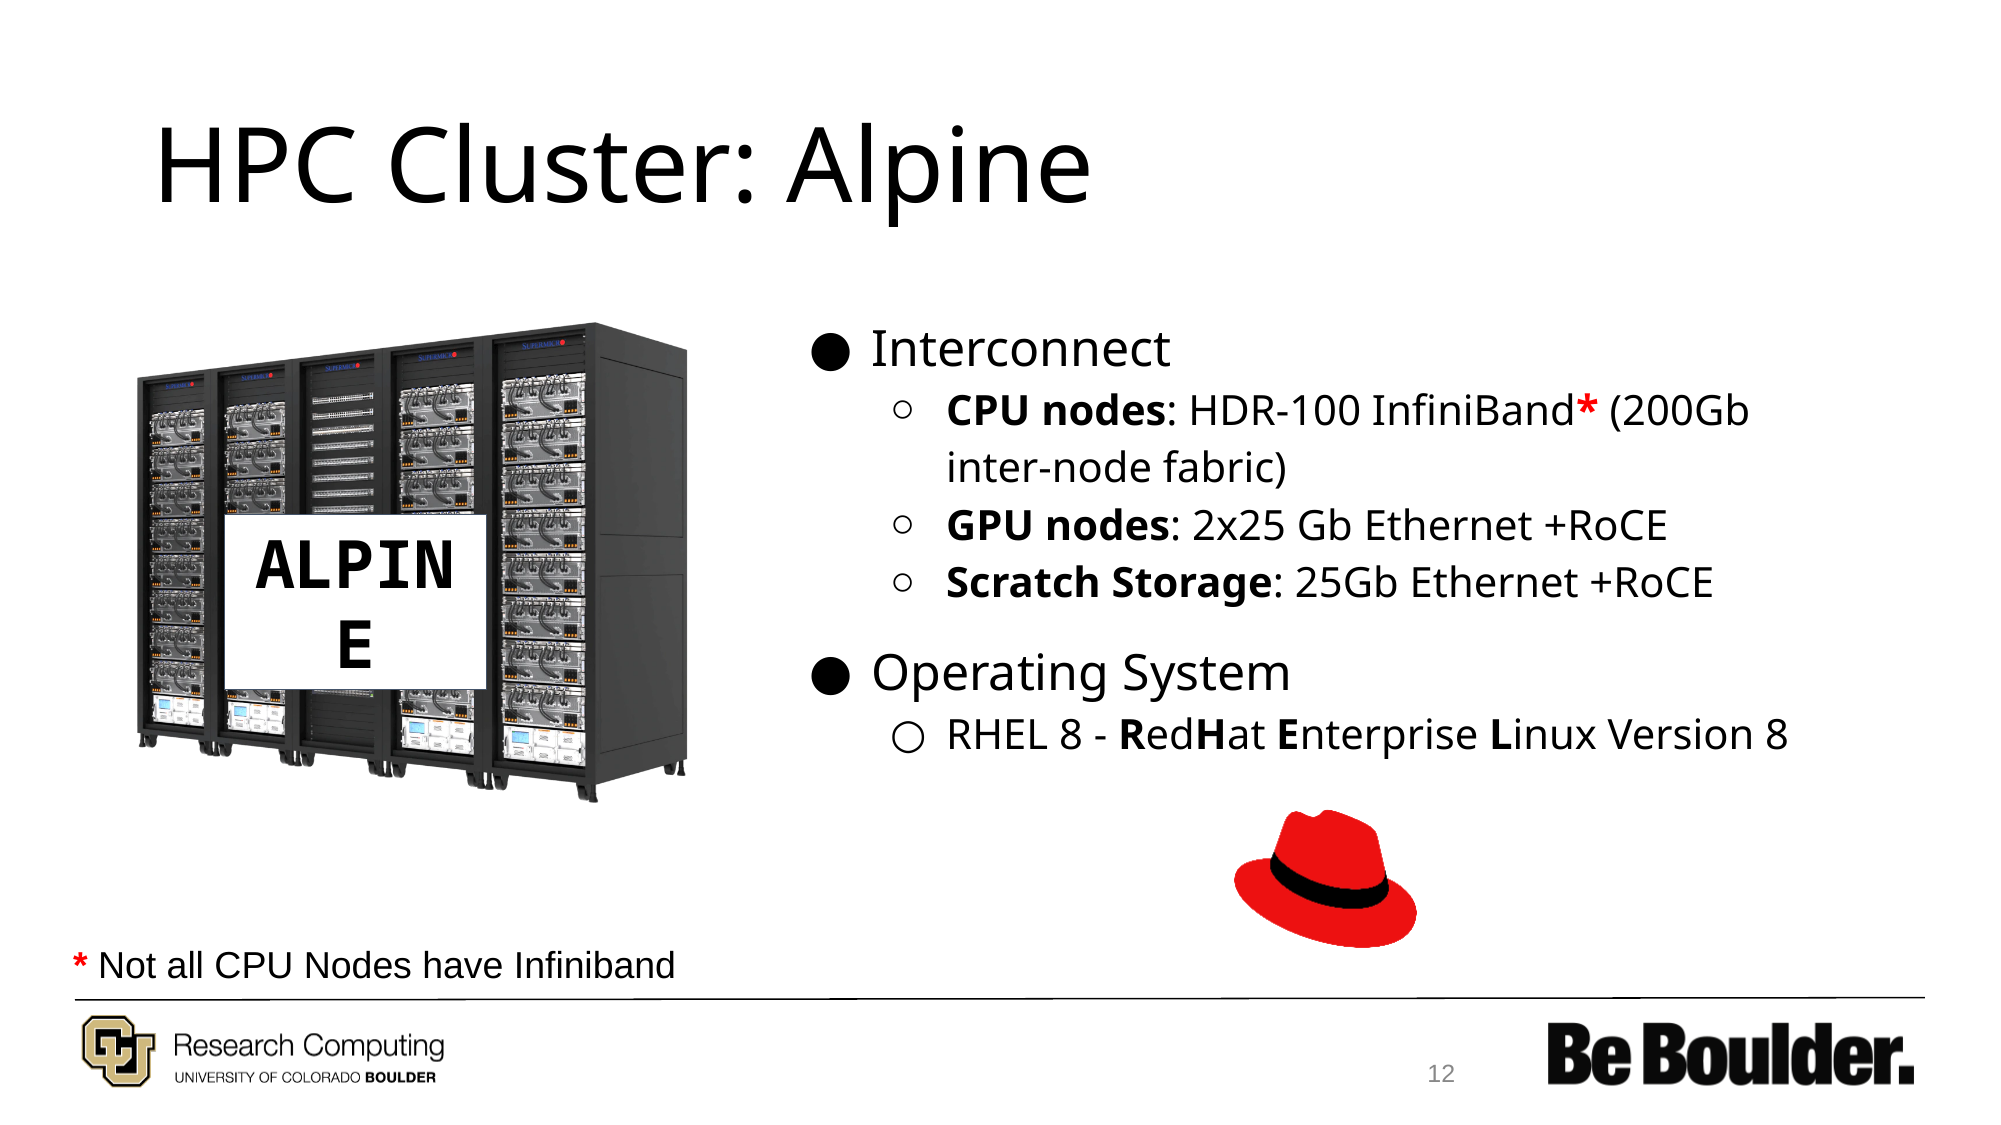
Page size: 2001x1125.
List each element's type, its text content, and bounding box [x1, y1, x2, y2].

picture [1218, 800, 1425, 965]
picture [81, 1015, 444, 1088]
list Interconnect CPU nodes: HDR-100 InfiniBand* (200Gb inter-node fabric) GPU nodes: 2x25 Gb Ethernet +RoCE Scratch Storage: 25Gb Ethernet +RoCE Operating System RHEL 8 - RedHat Enterprise Linux Version 8 [781, 299, 1863, 983]
picture [1524, 1015, 1938, 1088]
text_box * Not all CPU Nodes have Infiniband [58, 933, 692, 994]
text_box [137, 322, 696, 803]
title HPC Cluster: Alpine [137, 59, 1863, 278]
slide_number 12 [1412, 1042, 1525, 1103]
